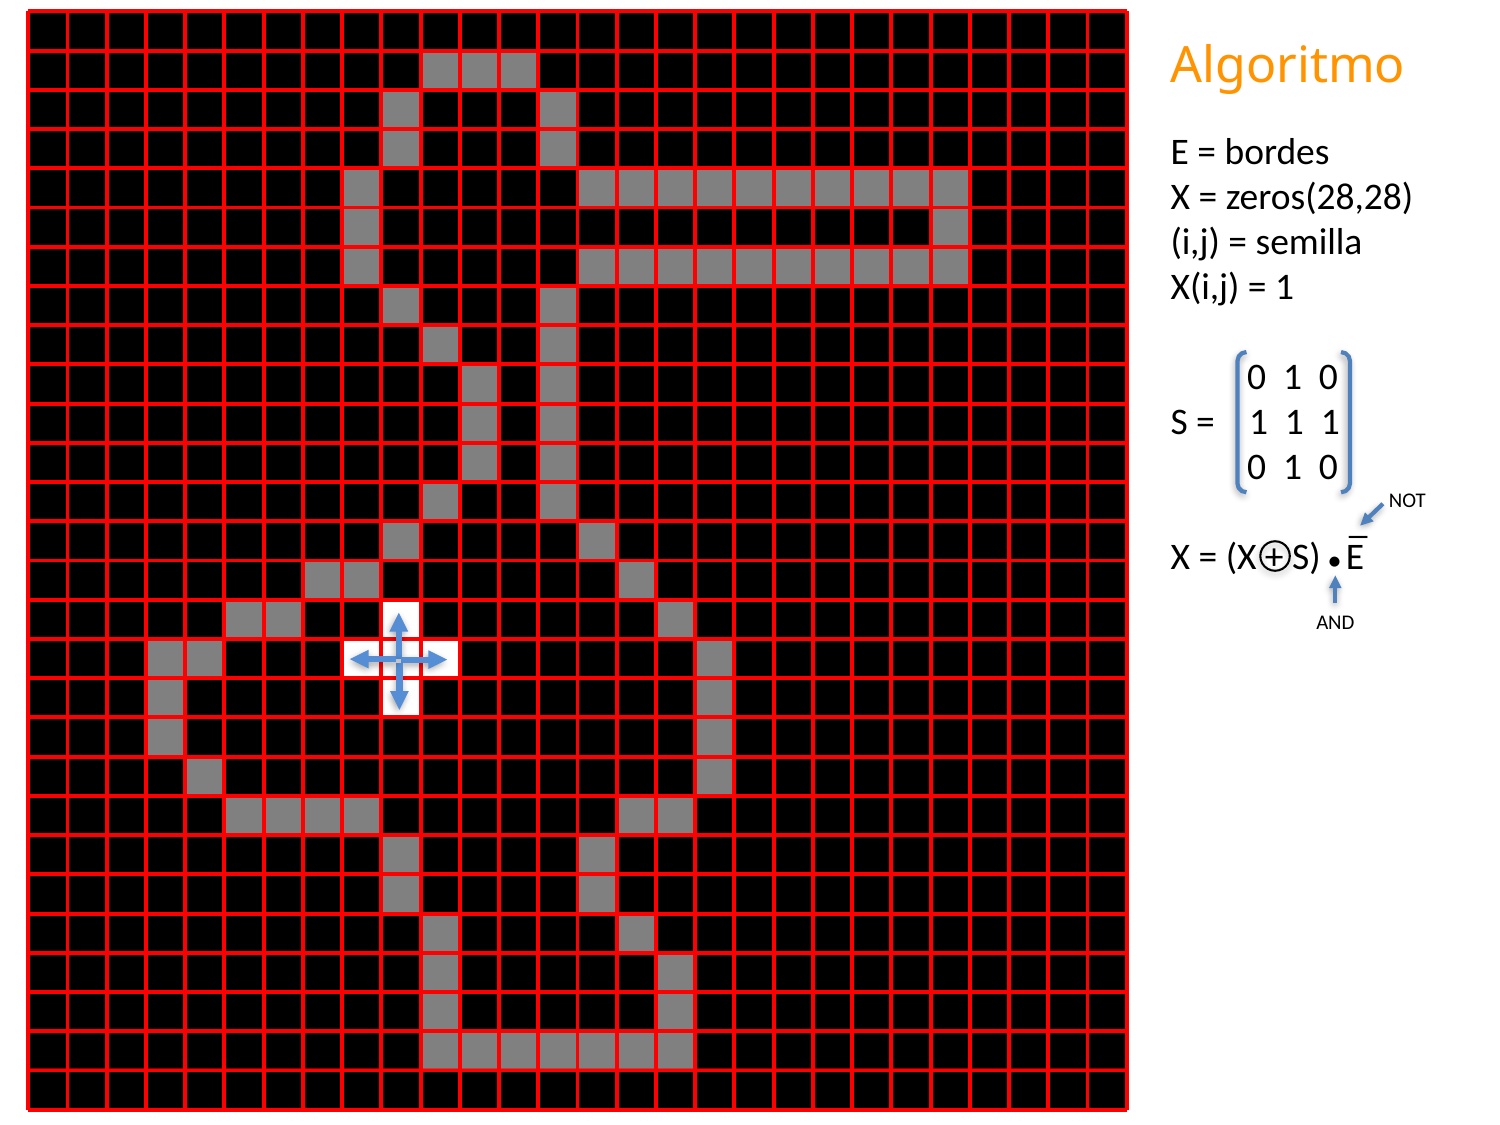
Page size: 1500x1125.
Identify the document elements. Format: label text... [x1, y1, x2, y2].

text_box [1259, 540, 1291, 572]
text_box . [1309, 476, 1361, 591]
text_box Algoritmo [1155, 25, 1445, 101]
text_box [1235, 349, 1353, 495]
text_box E = bordes X = zeros(28,28) (i,j) = semilla X(i,j) = 1 0 1 0 S = 1 1 1 0 1 0 X = (X + S) E [1155, 119, 1500, 585]
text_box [1360, 503, 1384, 526]
text_box AND [1301, 601, 1370, 642]
text_box NOT [1374, 479, 1441, 520]
picture [17, 5, 1138, 1120]
text_box _ [1333, 489, 1383, 549]
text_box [349, 612, 448, 711]
